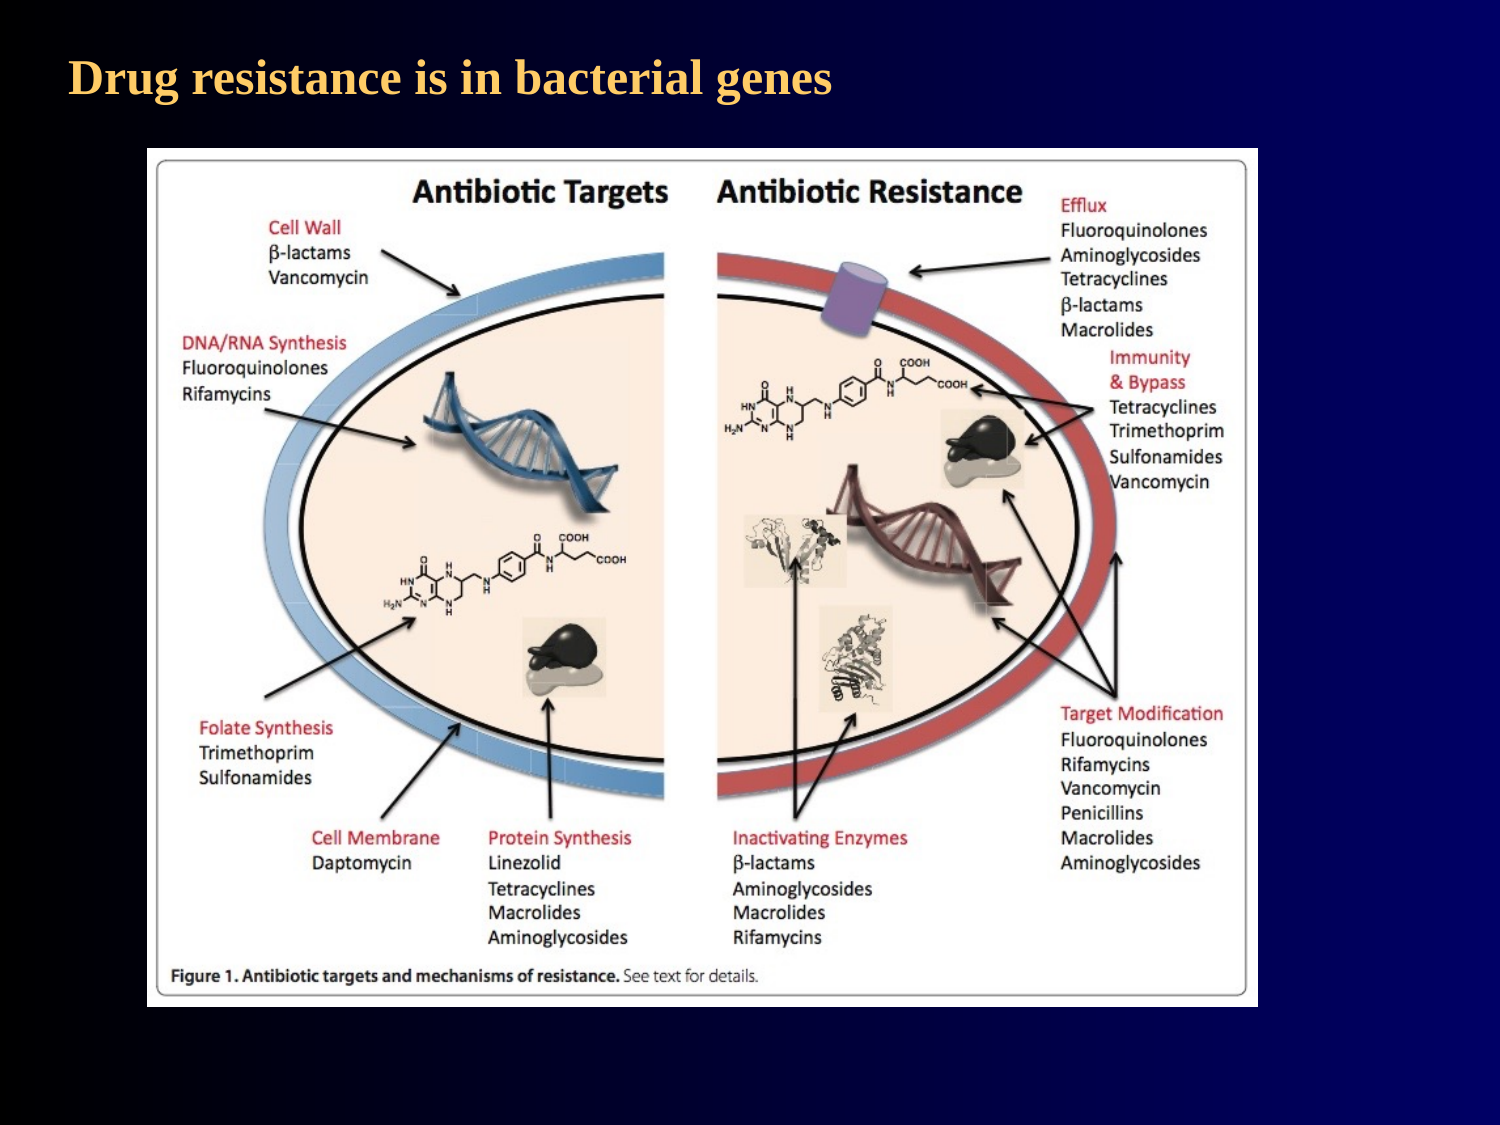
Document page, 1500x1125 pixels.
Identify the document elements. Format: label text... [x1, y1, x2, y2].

picture [147, 148, 1259, 1008]
title Drug resistance is in bacterial genes [52, 0, 1459, 201]
